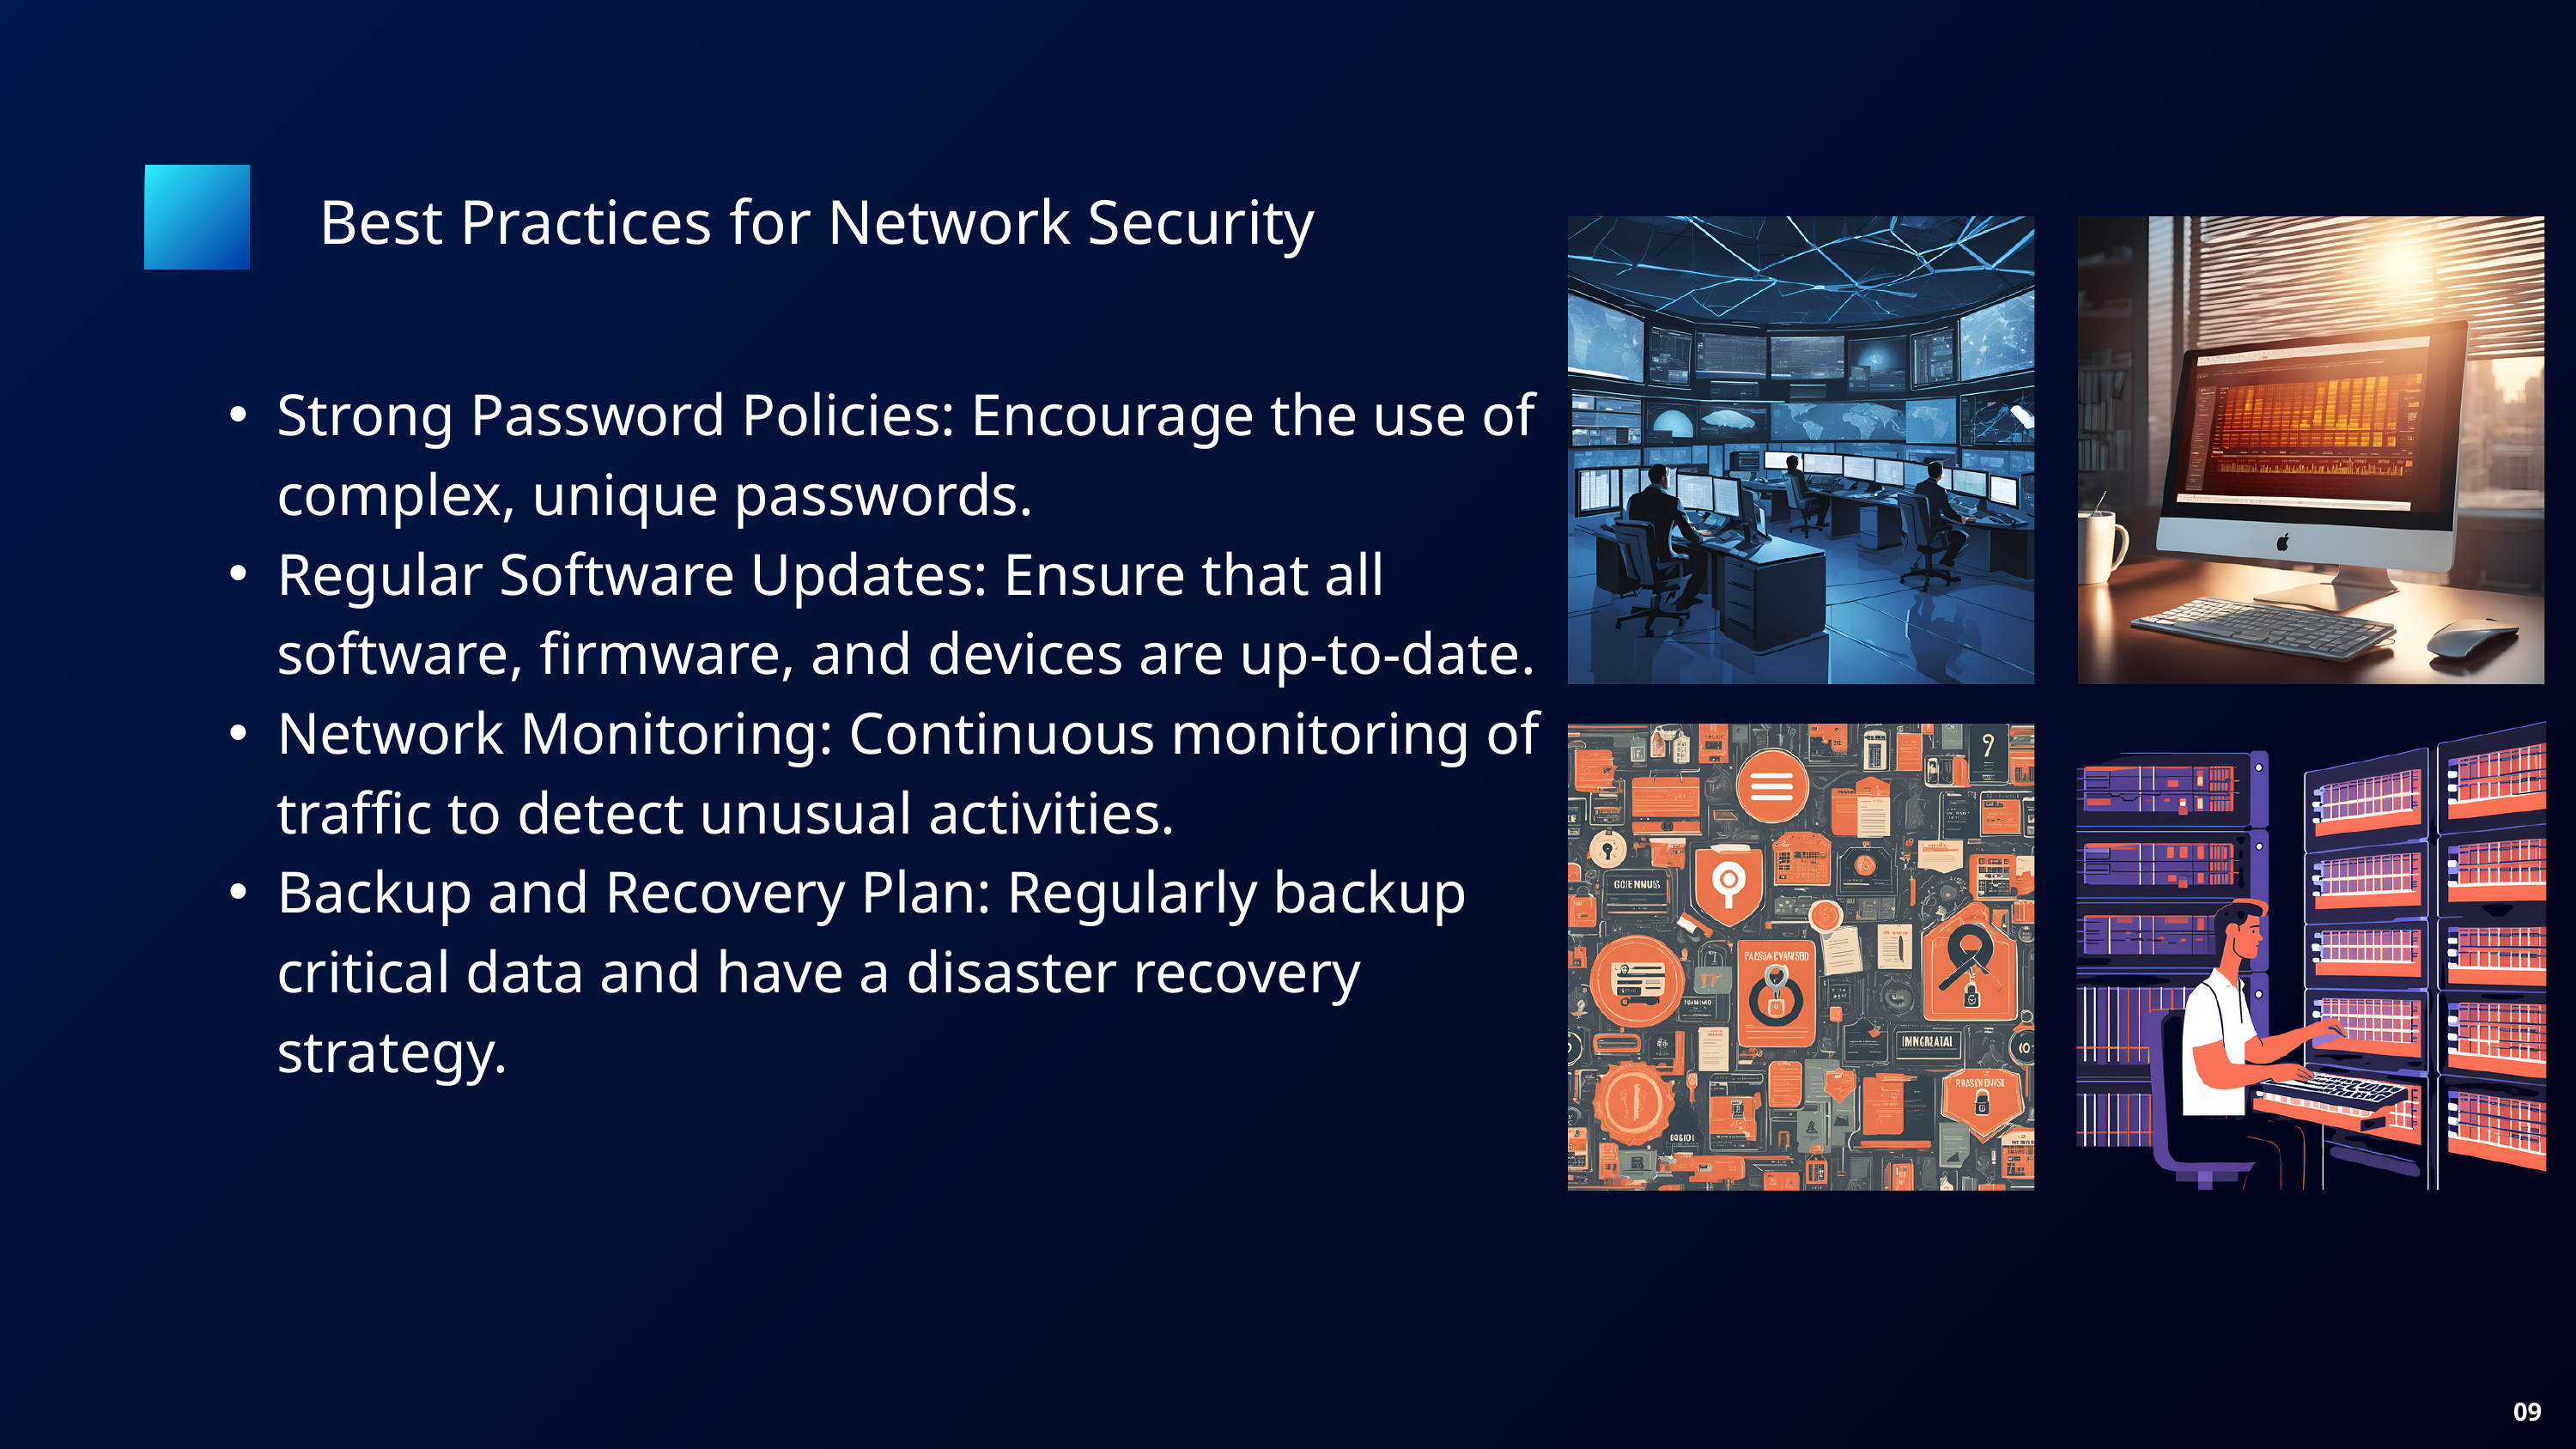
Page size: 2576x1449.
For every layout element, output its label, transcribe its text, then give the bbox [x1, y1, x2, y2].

text_box [2078, 216, 2545, 684]
text_box [2076, 720, 2547, 1190]
text_box [1568, 724, 2035, 1191]
text_box [1568, 216, 2035, 684]
text_box Best Practices for Network Security [298, 171, 1337, 257]
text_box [144, 164, 250, 270]
text_box Strong Password Policies: Encourage the use of complex, unique passwords. Regular Software Updates: Ensure that all software, firmware, and devices are up-to-date. Network Monitoring: Continuous monitoring of traffic to detect unusual activities. Backup and Recovery Plan: Regularly backup critical data and have a disaster recovery strategy. [179, 367, 1569, 1084]
text_box 09 [2488, 1391, 2567, 1426]
